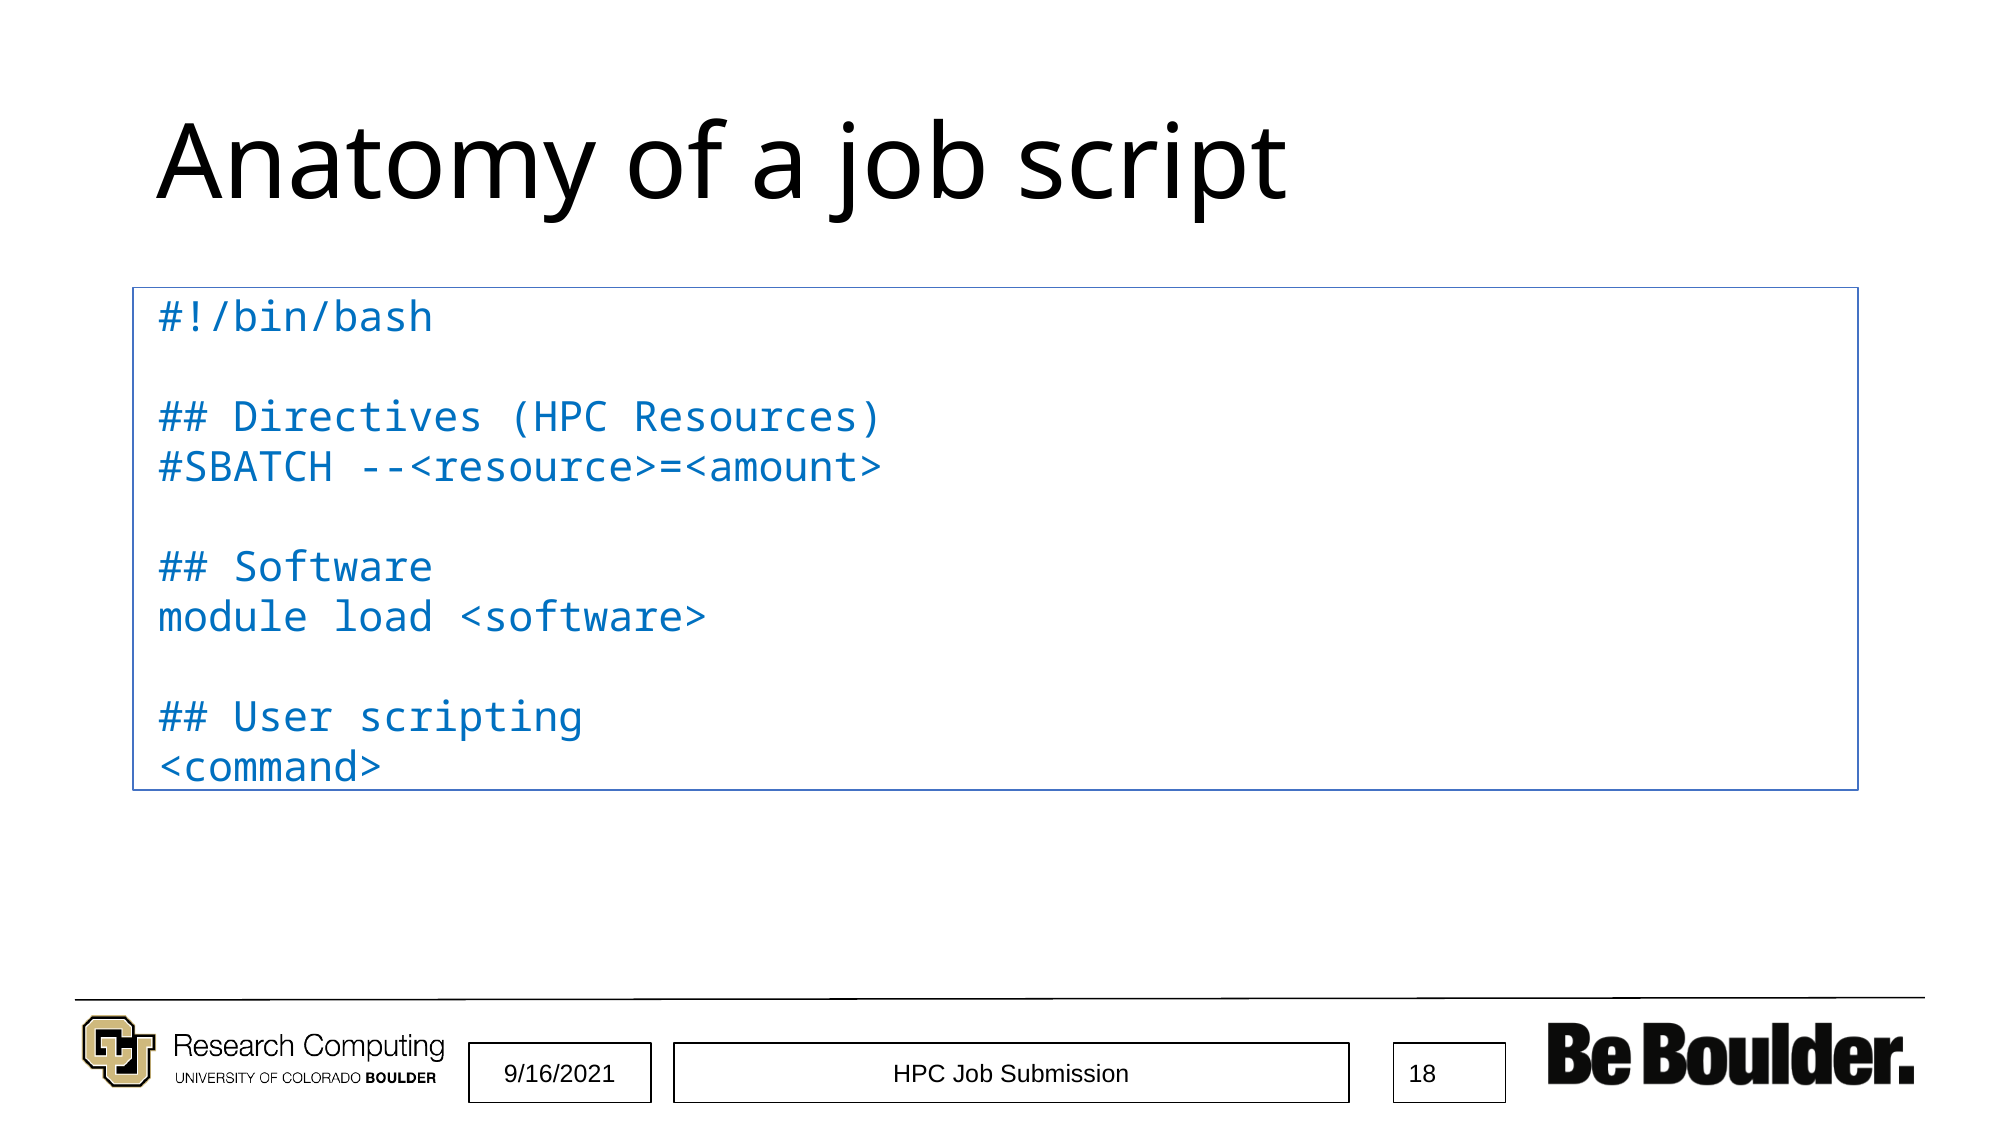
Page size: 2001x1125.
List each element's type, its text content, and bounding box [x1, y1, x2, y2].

footer HPC Job Submission [673, 1042, 1350, 1103]
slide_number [468, 1042, 652, 1103]
picture [1524, 1015, 1938, 1088]
text_box #!/bin/bash ## Directives (HPC Resources) #SBATCH --<resource>=<amount> ## Software module load <software> ## User scripting <command> [133, 287, 1859, 790]
title Anatomy of a job script [141, 56, 1867, 274]
slide_number 18 [1393, 1042, 1506, 1103]
picture [81, 1015, 444, 1088]
